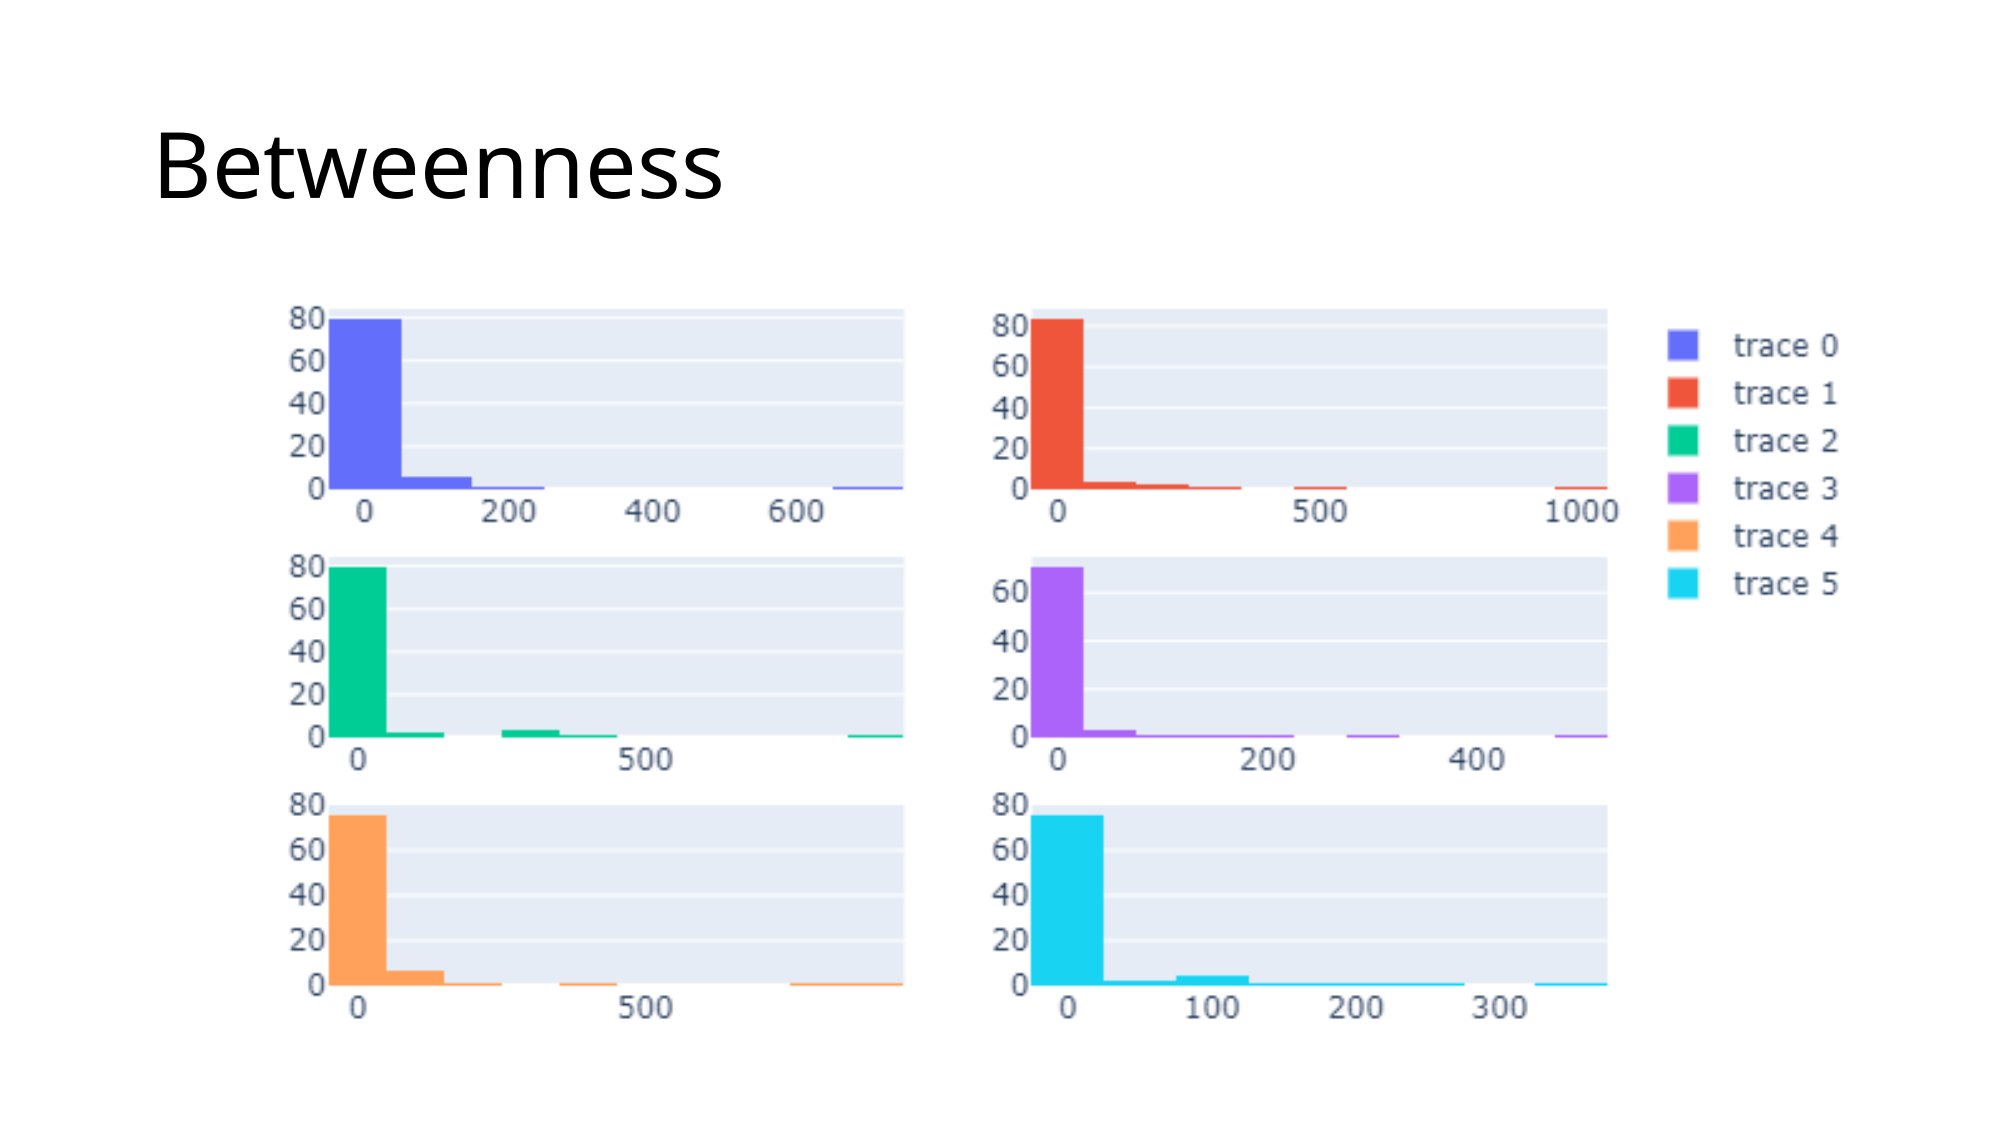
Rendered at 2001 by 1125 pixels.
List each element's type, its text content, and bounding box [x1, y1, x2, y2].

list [266, 277, 1884, 1050]
title Betweenness [137, 59, 1863, 278]
